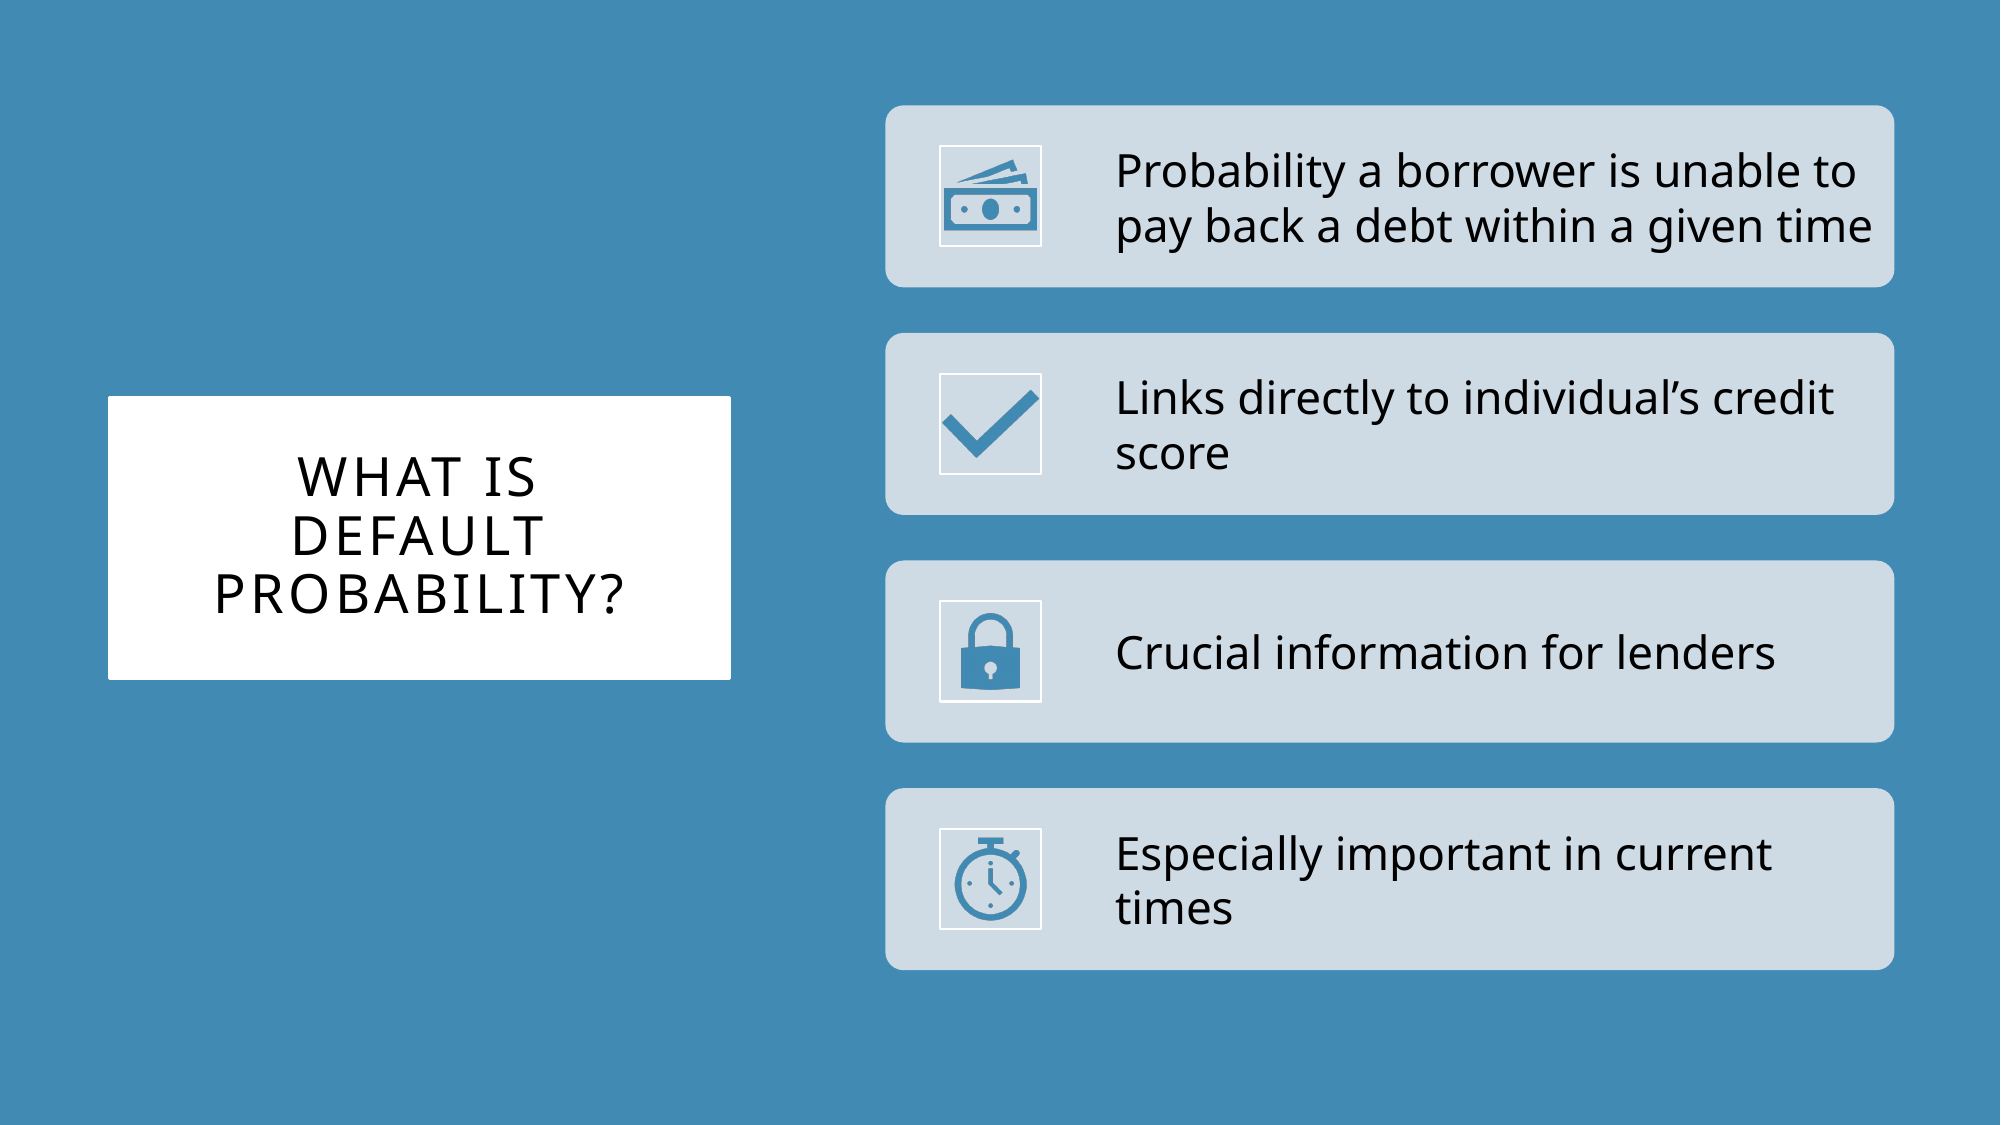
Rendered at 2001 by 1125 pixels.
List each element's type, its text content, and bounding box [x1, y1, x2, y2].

title What is Default Probability? [138, 412, 701, 663]
text_box [109, 396, 730, 679]
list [885, 104, 1895, 971]
text_box [0, 0, 778, 1125]
text_box [779, 0, 2000, 1125]
